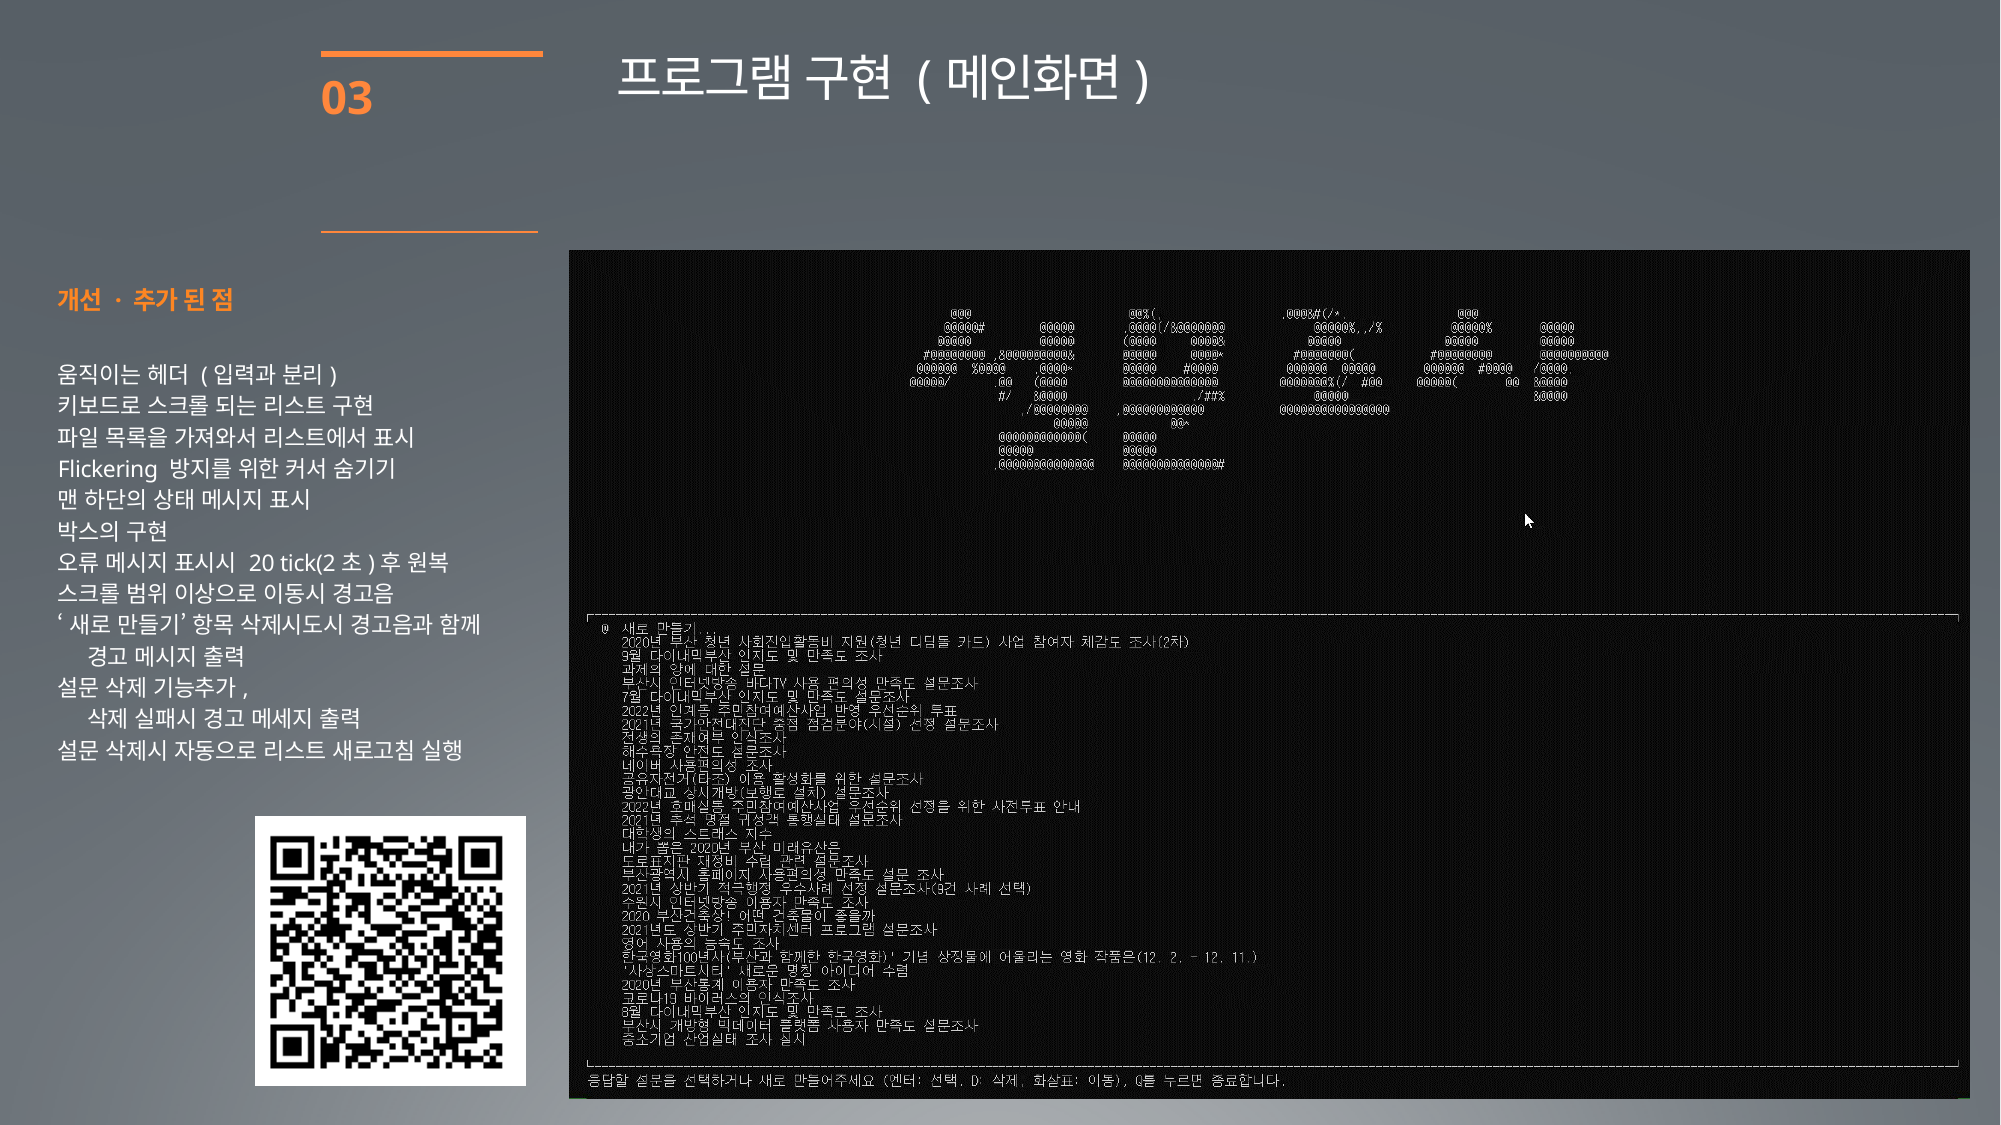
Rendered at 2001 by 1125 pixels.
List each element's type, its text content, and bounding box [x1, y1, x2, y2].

title 프로그램 구현 (메인화면) [601, 38, 1685, 185]
picture [0, 0, 2001, 1125]
text_box 03 [306, 61, 389, 132]
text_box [568, 249, 1971, 1100]
text_box 움직이는 헤더 (입력과 분리) 키보드로 스크롤 되는 리스트 구현 파일 목록을 가져와서 리스트에서 표시 Flickering 방지를 위한 커서 숨기기 맨 하단의 상태 메시지 표시 박스의 구현 오류 메시지 표시시 20 tick(2초)후 원복 스크롤 범위 이상으로 이동시 경고음 ‘새로 만들기’ 항목 삭제시도시 경고음과 함께 경고 메시지 출력 설문 삭제 기능추가, 삭제 실패시 경고 메세지 출력 설문 삭제시 자동으로 리스트 새로고침 실행 [43, 349, 514, 772]
text_box 개선 · 추가 된 점 [43, 277, 563, 323]
